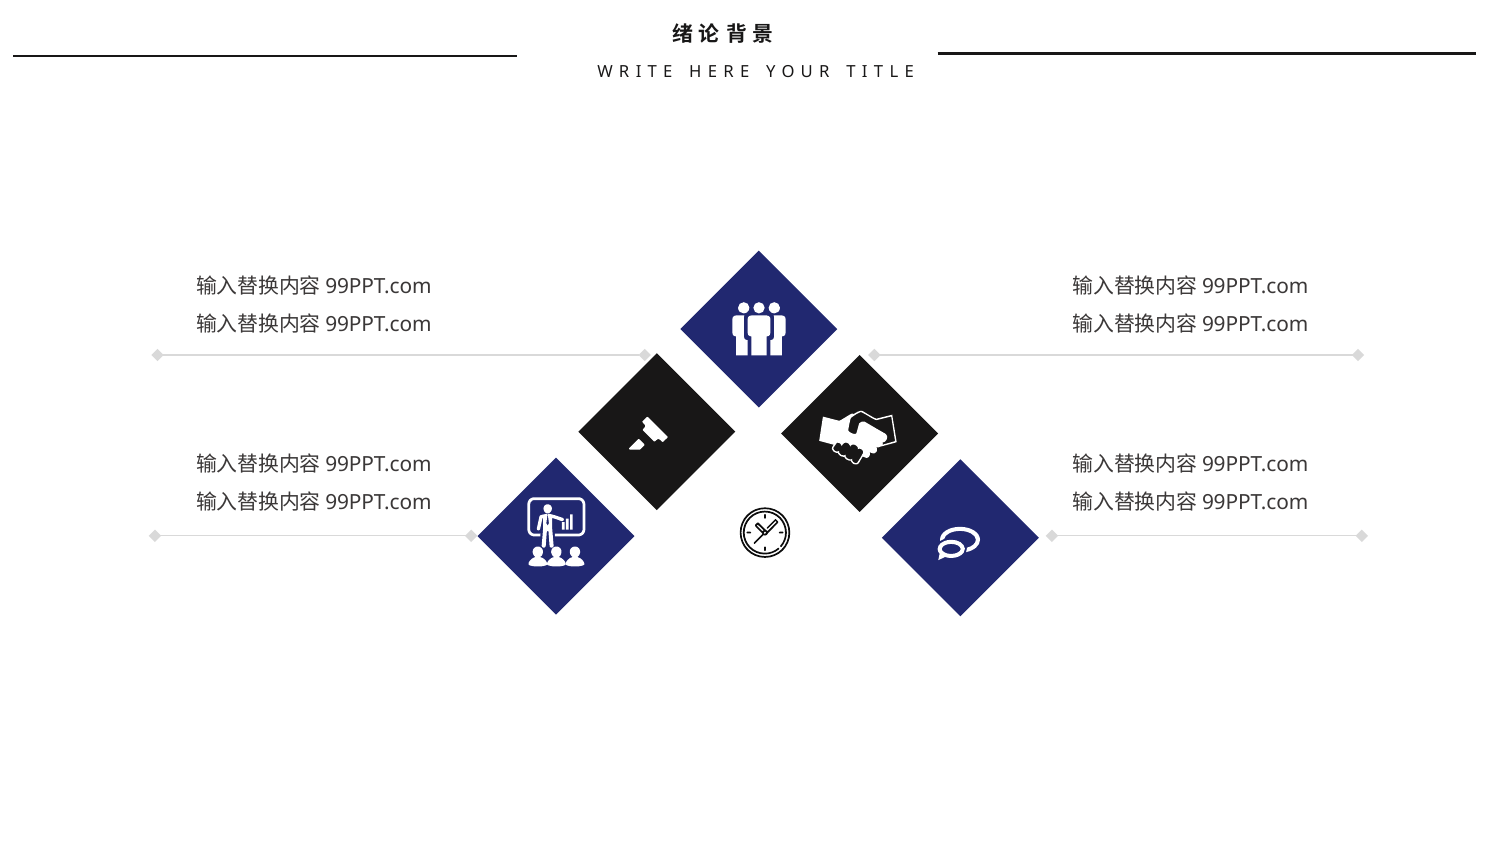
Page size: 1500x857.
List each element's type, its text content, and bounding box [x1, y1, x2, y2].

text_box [154, 250, 1362, 617]
text_box WRITE HERE YOUR TITLE [538, 53, 973, 89]
text_box 绪论背景 [657, 13, 879, 53]
